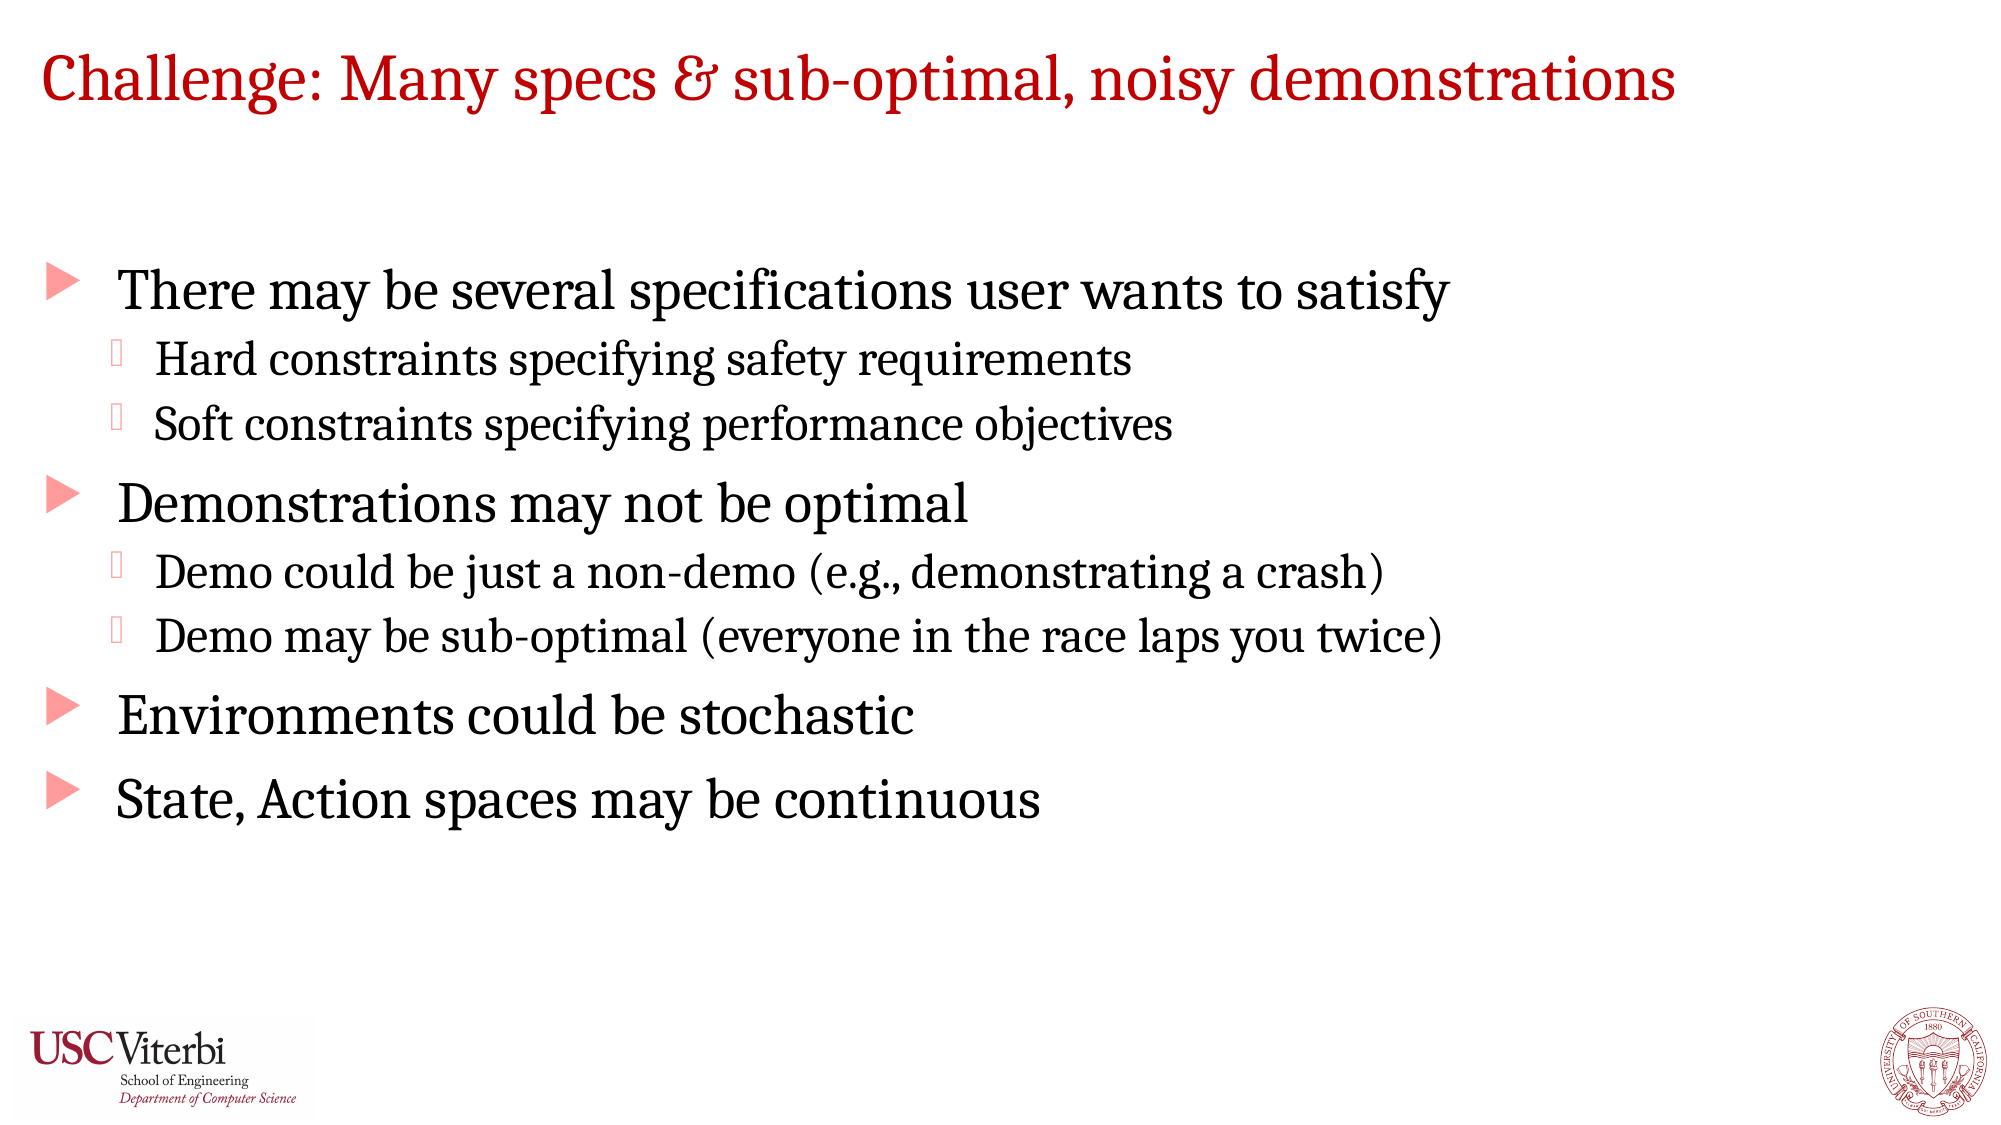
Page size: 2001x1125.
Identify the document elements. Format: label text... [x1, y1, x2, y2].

list There may be several specifications user wants to satisfy Hard constraints specifying safety requirements Soft constraints specifying performance objectives Demonstrations may not be optimal Demo could be just a non-demo (e.g., demonstrating a crash) Demo may be sub-optimal (everyone in the race laps you twice) Environments could be stochastic State, Action spaces may be continuous [27, 251, 1922, 933]
picture [12, 1014, 316, 1119]
picture [1879, 1002, 1988, 1119]
title Challenge: Many specs & sub-optimal, noisy demonstrations [27, 18, 1819, 141]
